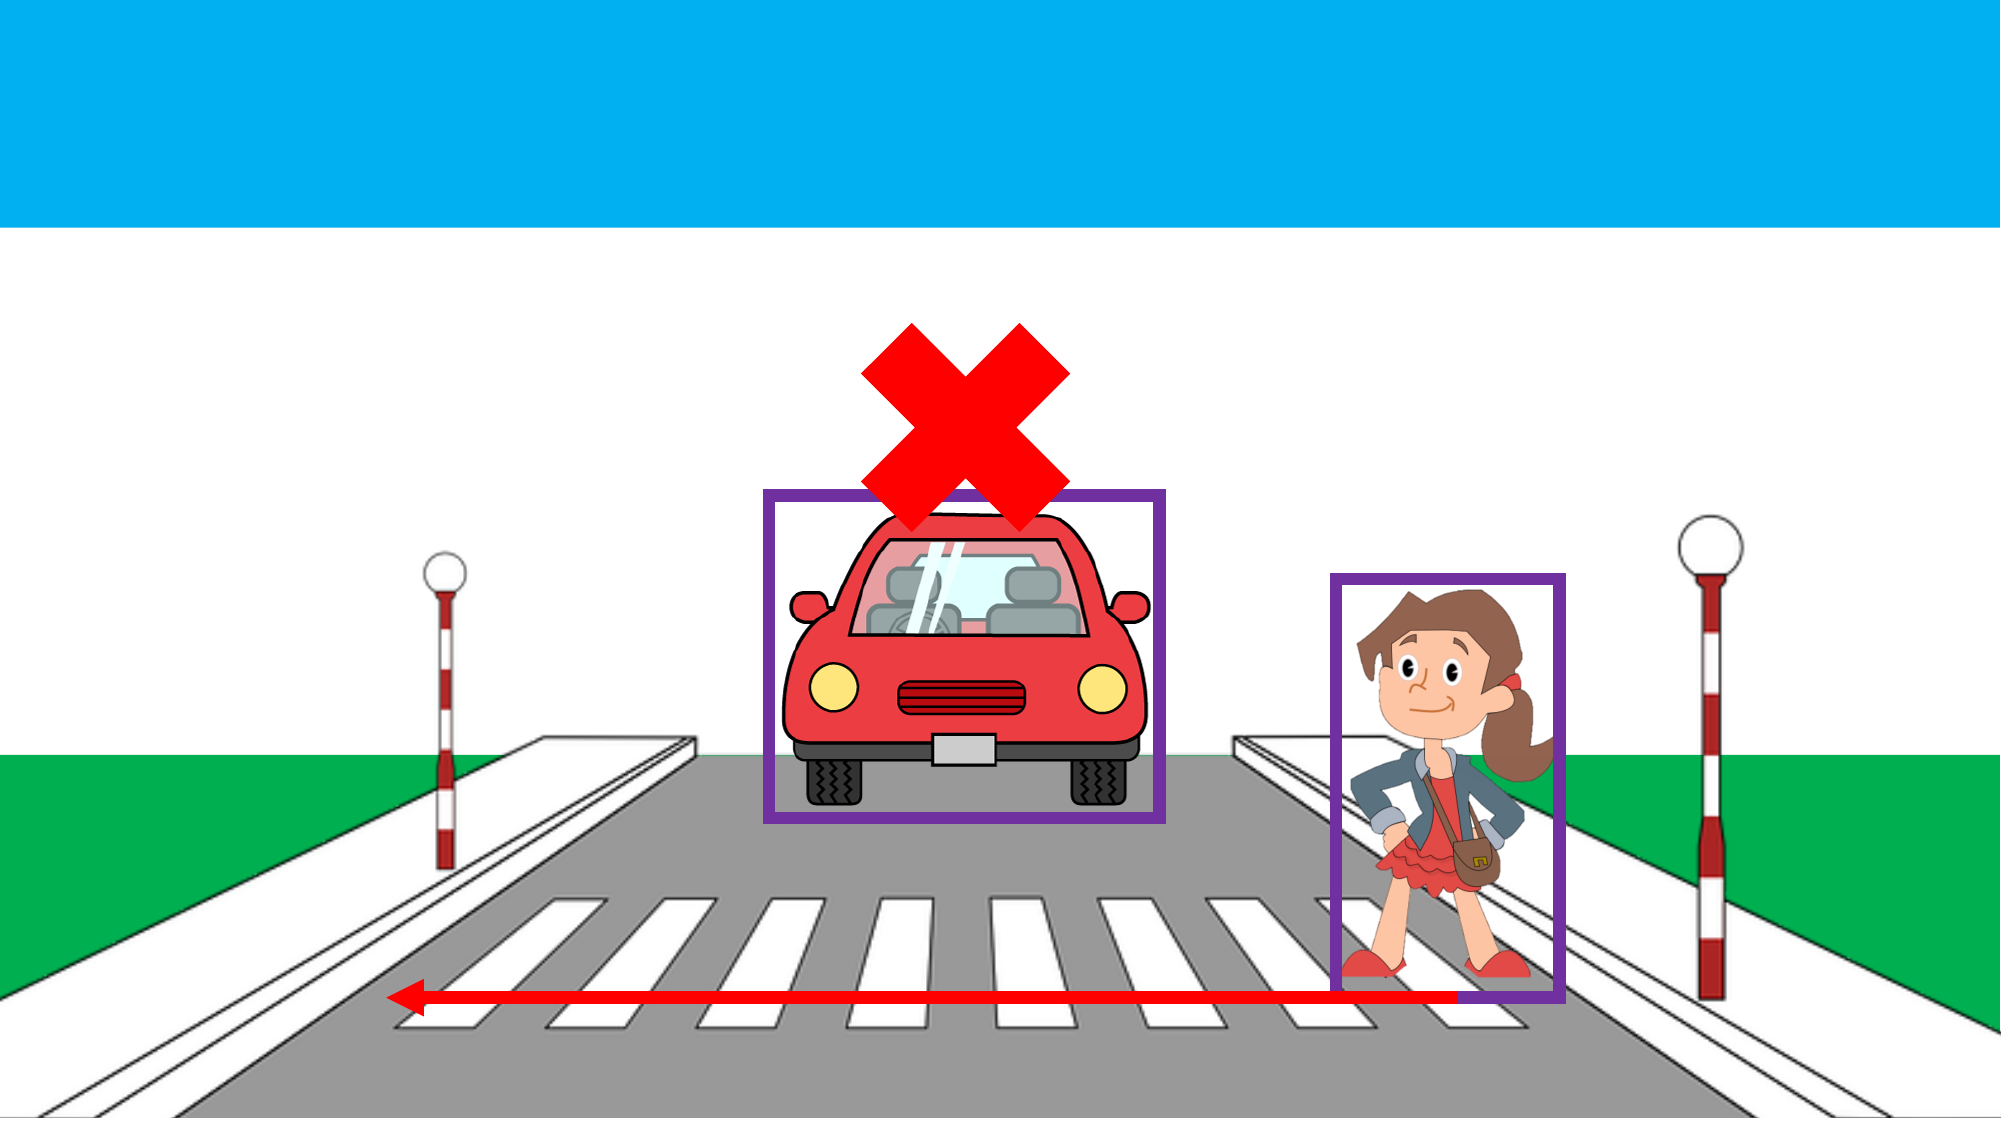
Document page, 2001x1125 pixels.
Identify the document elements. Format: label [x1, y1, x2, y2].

text_box [859, 321, 1072, 495]
text_box [0, 0, 2000, 229]
text_box [768, 495, 1160, 819]
picture [0, 509, 2001, 1118]
